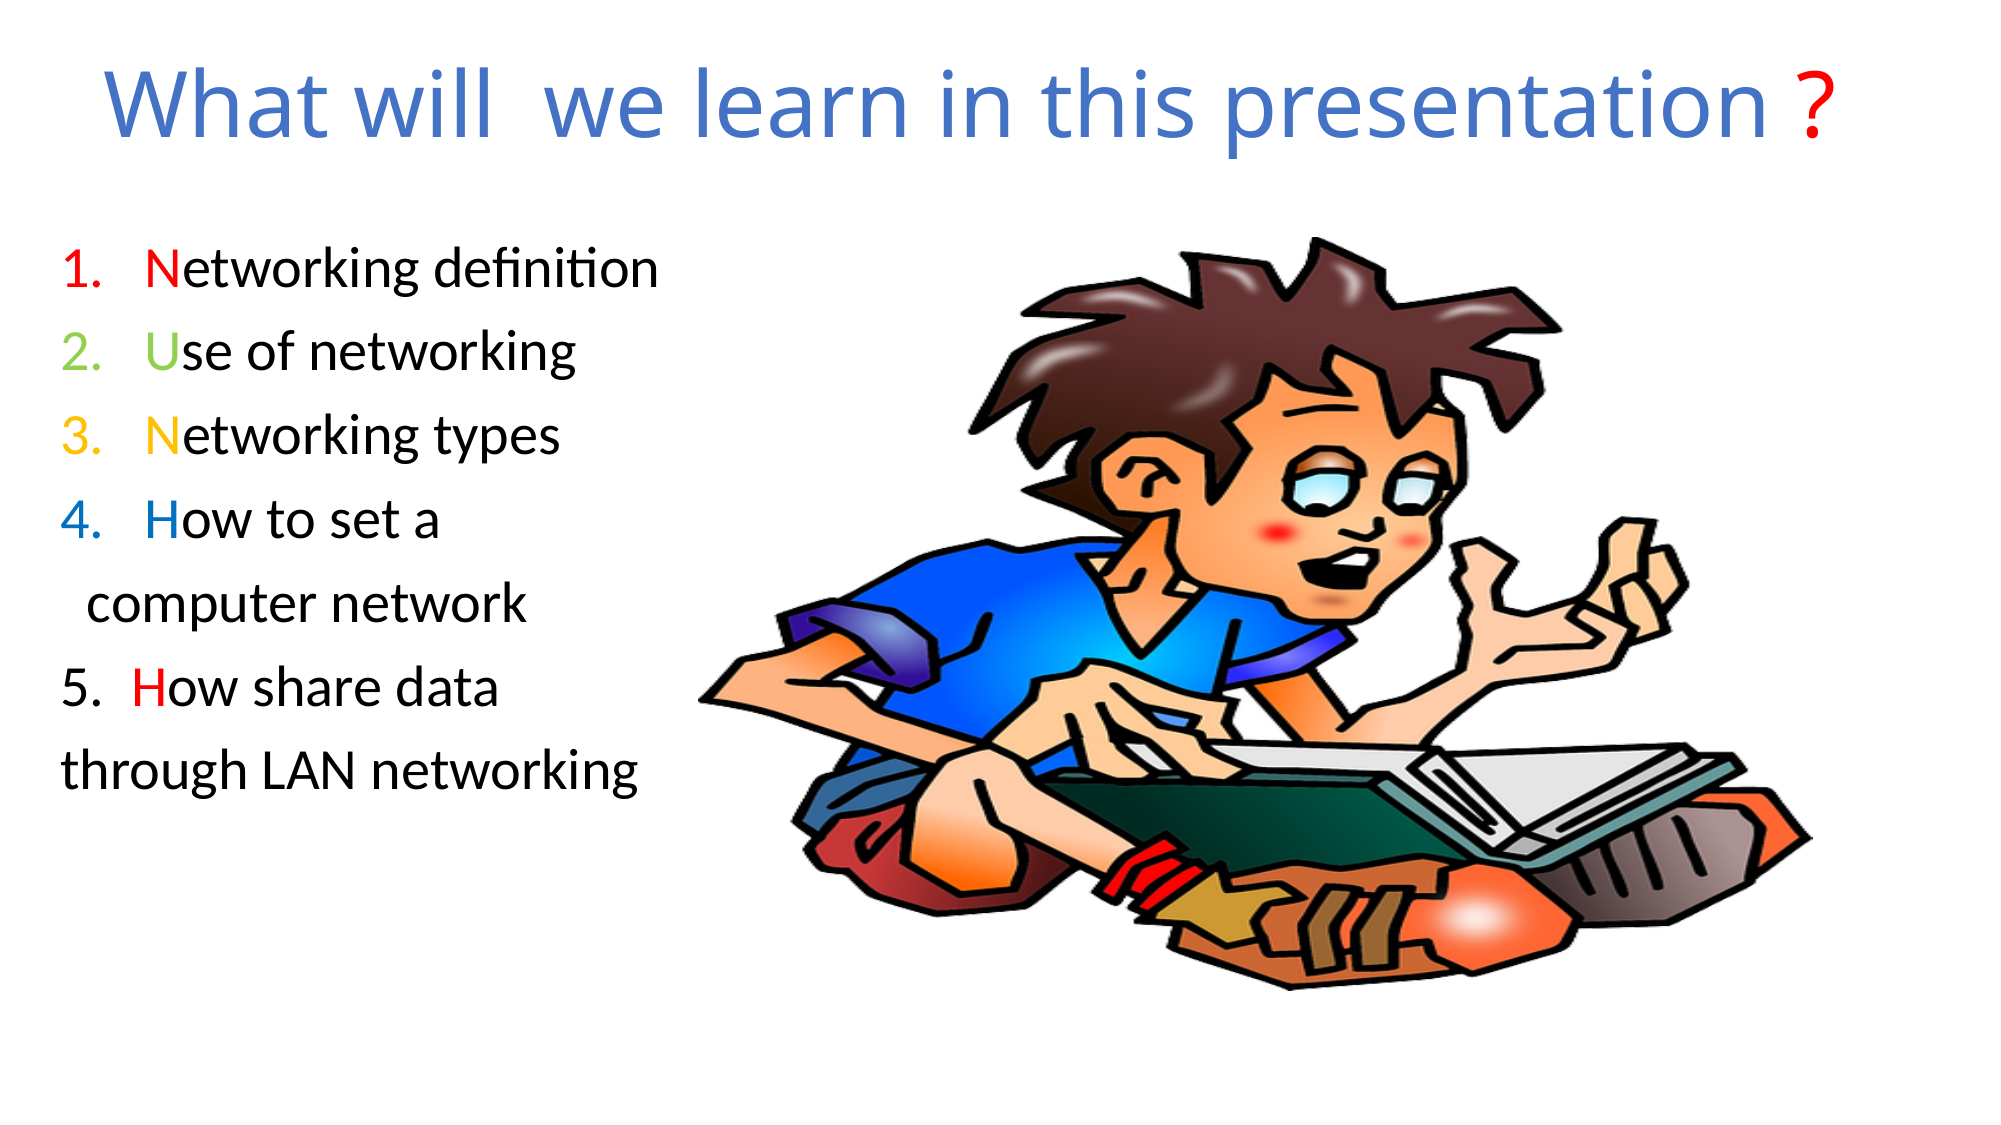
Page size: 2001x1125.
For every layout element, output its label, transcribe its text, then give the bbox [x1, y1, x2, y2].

list Networking definition Use of networking Networking types How to set a computer network 5. How share data through LAN networking [45, 229, 1863, 1014]
title What will we learn in this presentation ? [88, 24, 1863, 191]
picture [698, 237, 1813, 991]
